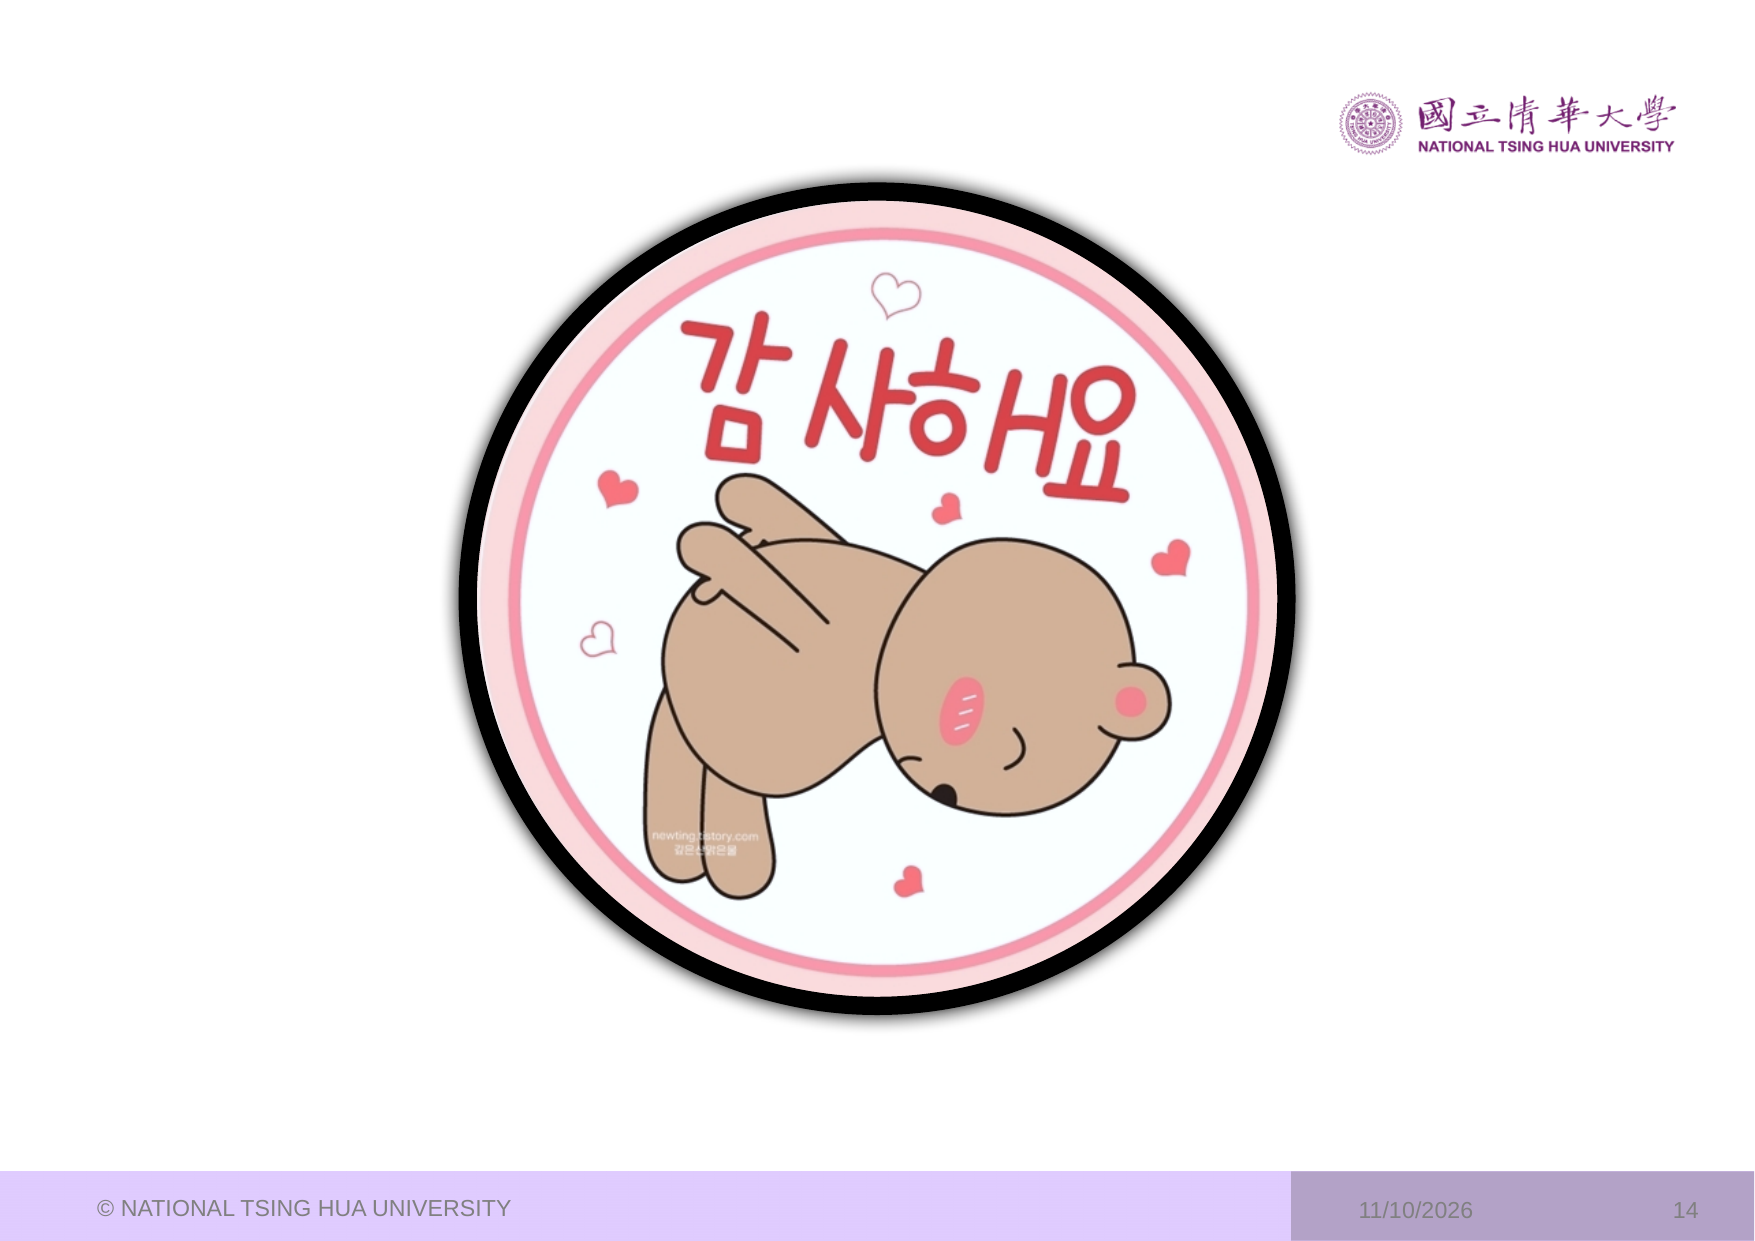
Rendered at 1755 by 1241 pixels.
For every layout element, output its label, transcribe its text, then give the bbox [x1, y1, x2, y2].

picture [1333, 77, 1700, 170]
footer © NATIONAL TSING HUA UNIVERSITY [82, 1177, 562, 1236]
slide_number 14 [1577, 1180, 1714, 1239]
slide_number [1343, 1180, 1551, 1239]
picture [360, 191, 1394, 1007]
picture [0, 1171, 1291, 1241]
